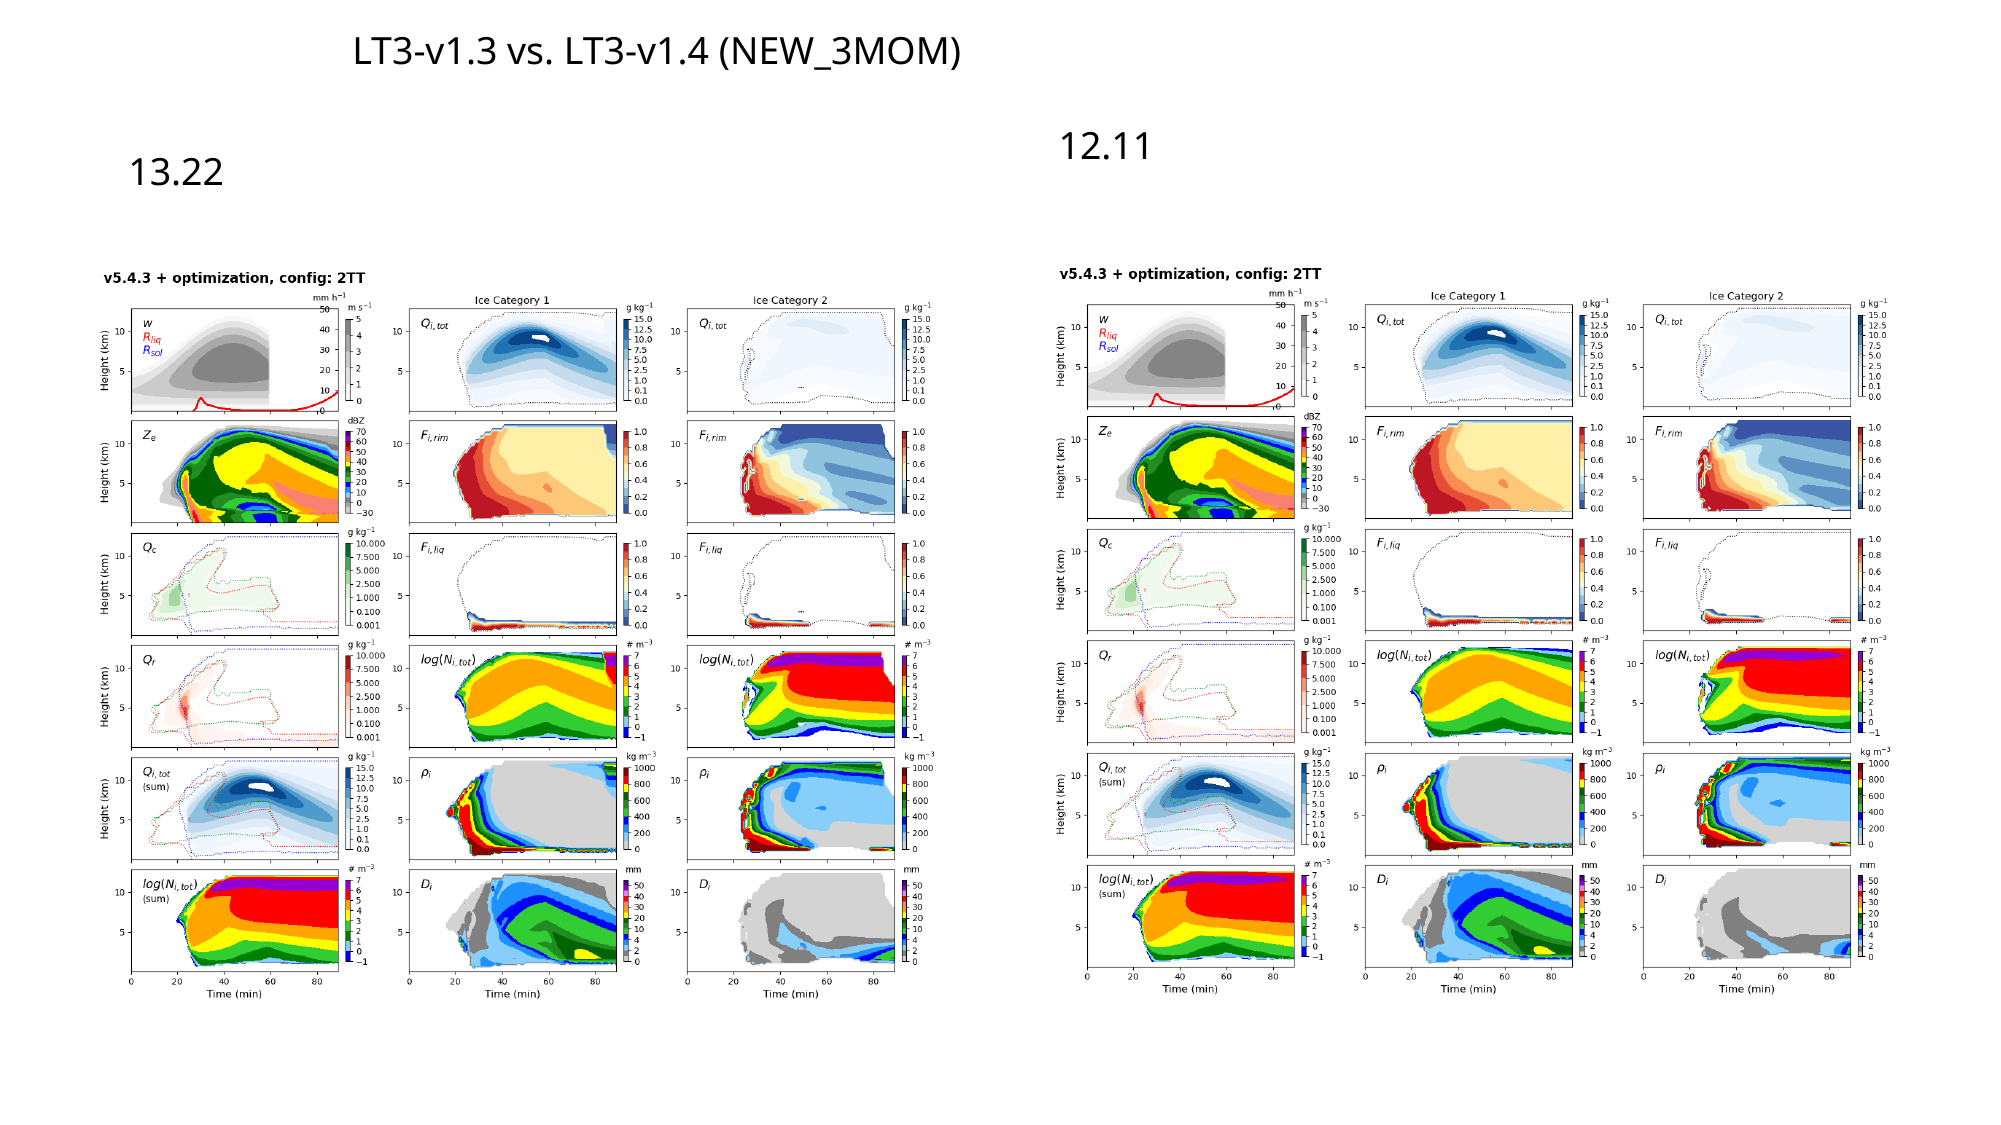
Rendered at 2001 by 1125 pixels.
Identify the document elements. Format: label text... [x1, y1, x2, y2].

text_box LT3-v1.3 vs. LT3-v1.4 (NEW_3MOM) [337, 19, 1246, 80]
text_box 13.22 [113, 140, 396, 201]
picture [0, 200, 2000, 1066]
text_box 12.11 [1043, 114, 1326, 175]
